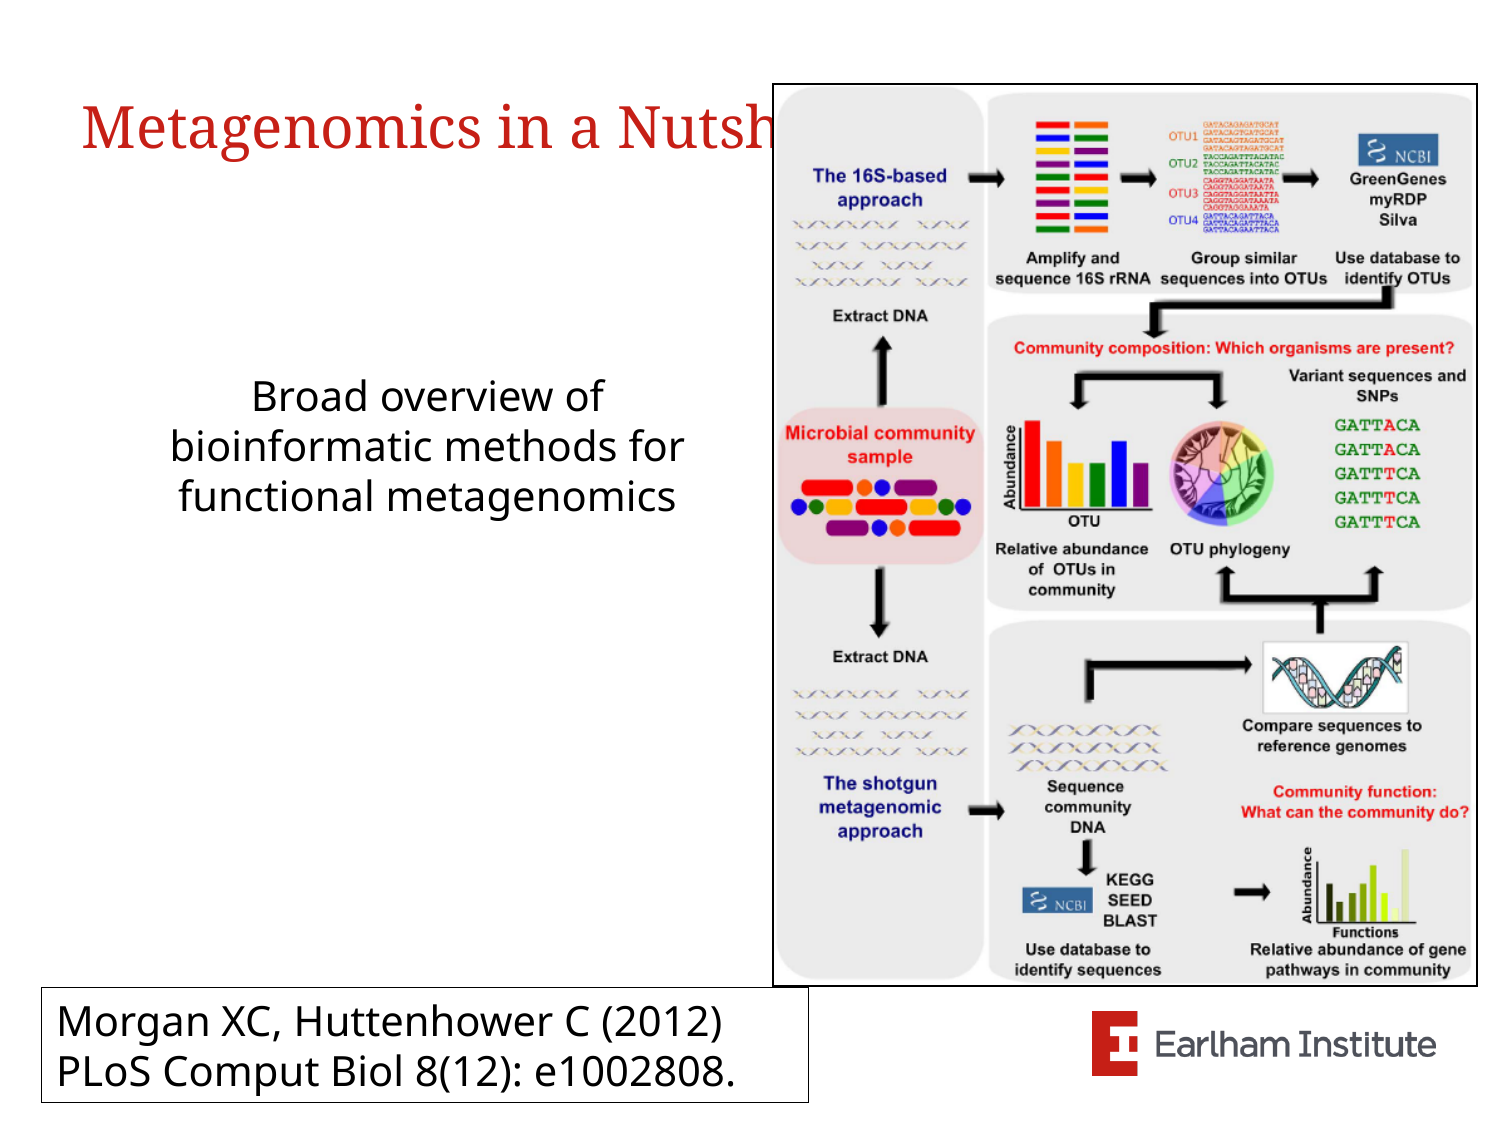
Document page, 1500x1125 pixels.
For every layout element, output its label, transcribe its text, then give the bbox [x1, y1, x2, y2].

list Broad overview of bioinformatic methods for functional metagenomics [65, 361, 715, 717]
text_box Morgan XC, Huttenhower C (2012) PLoS Comput Biol 8(12): e1002808. [41, 987, 809, 1103]
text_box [773, 84, 1477, 986]
title Metagenomics in a Nutshell [66, 30, 1437, 219]
picture [1092, 1011, 1436, 1076]
